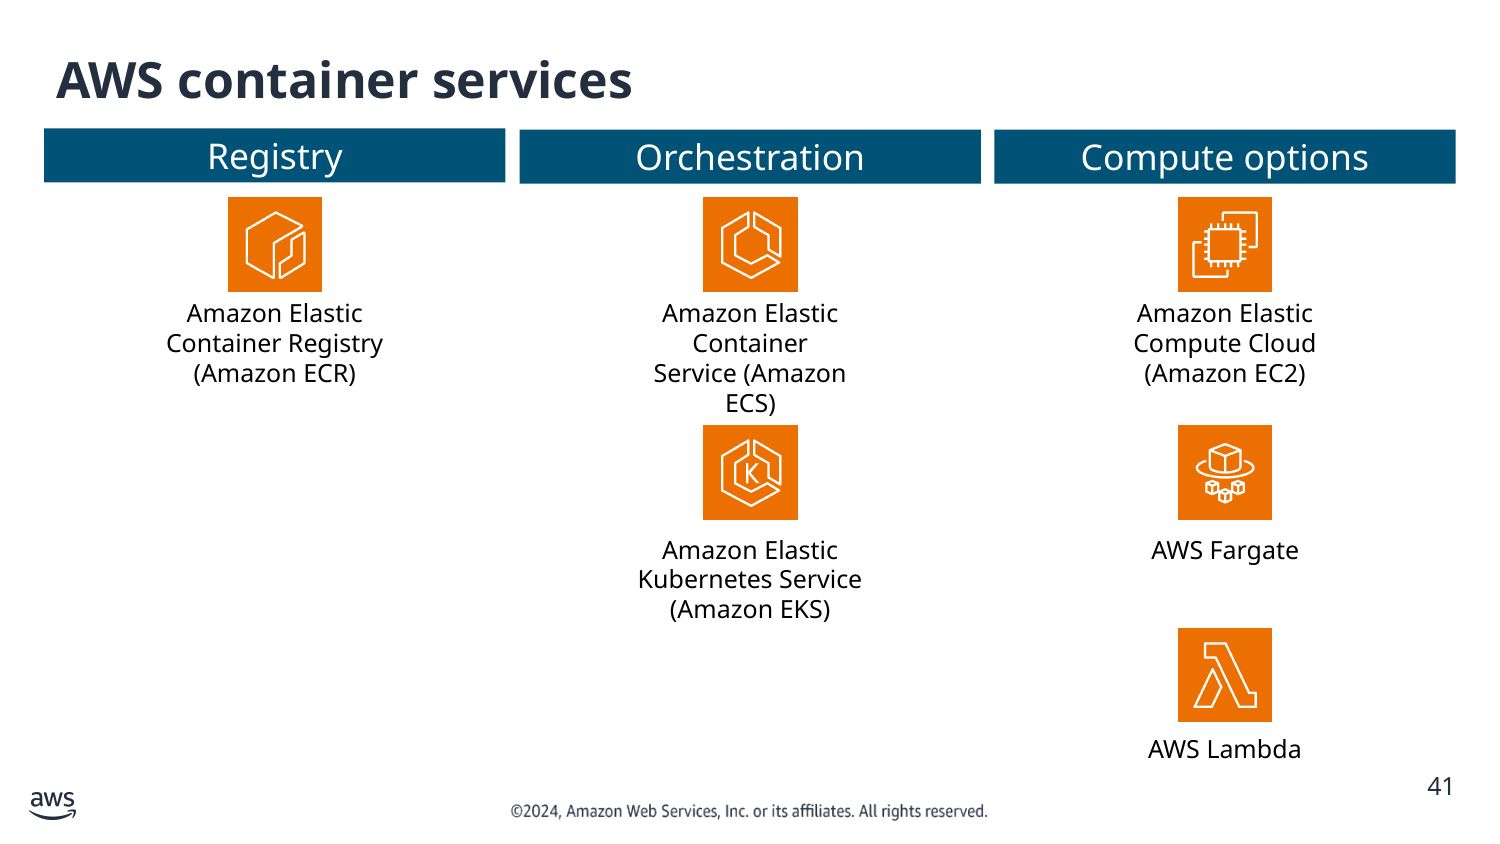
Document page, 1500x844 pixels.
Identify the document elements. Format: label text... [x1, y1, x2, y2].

text_box Amazon Elastic Compute Cloud (Amazon EC2) [1085, 291, 1365, 393]
picture [1177, 627, 1273, 723]
picture [227, 197, 322, 292]
list Orchestration [519, 129, 981, 184]
list Registry [44, 128, 506, 183]
picture [465, 795, 1034, 829]
picture [29, 792, 76, 820]
picture [703, 425, 798, 520]
text_box AWS Fargate [1136, 528, 1314, 570]
slide_number ‹#› [1396, 772, 1456, 802]
text_box Amazon Elastic Container Registry (Amazon ECR) [134, 291, 416, 393]
text_box Amazon Elastic Container Service (Amazon ECS) [639, 291, 861, 423]
list Compute options [994, 129, 1456, 184]
text_box AWS Lambda [1111, 728, 1339, 770]
title AWS container services [45, 37, 1456, 128]
picture [1177, 197, 1273, 292]
text_box Amazon Elastic Kubernetes Service (Amazon EKS) [610, 528, 890, 630]
picture [1177, 425, 1273, 520]
picture [703, 197, 798, 292]
